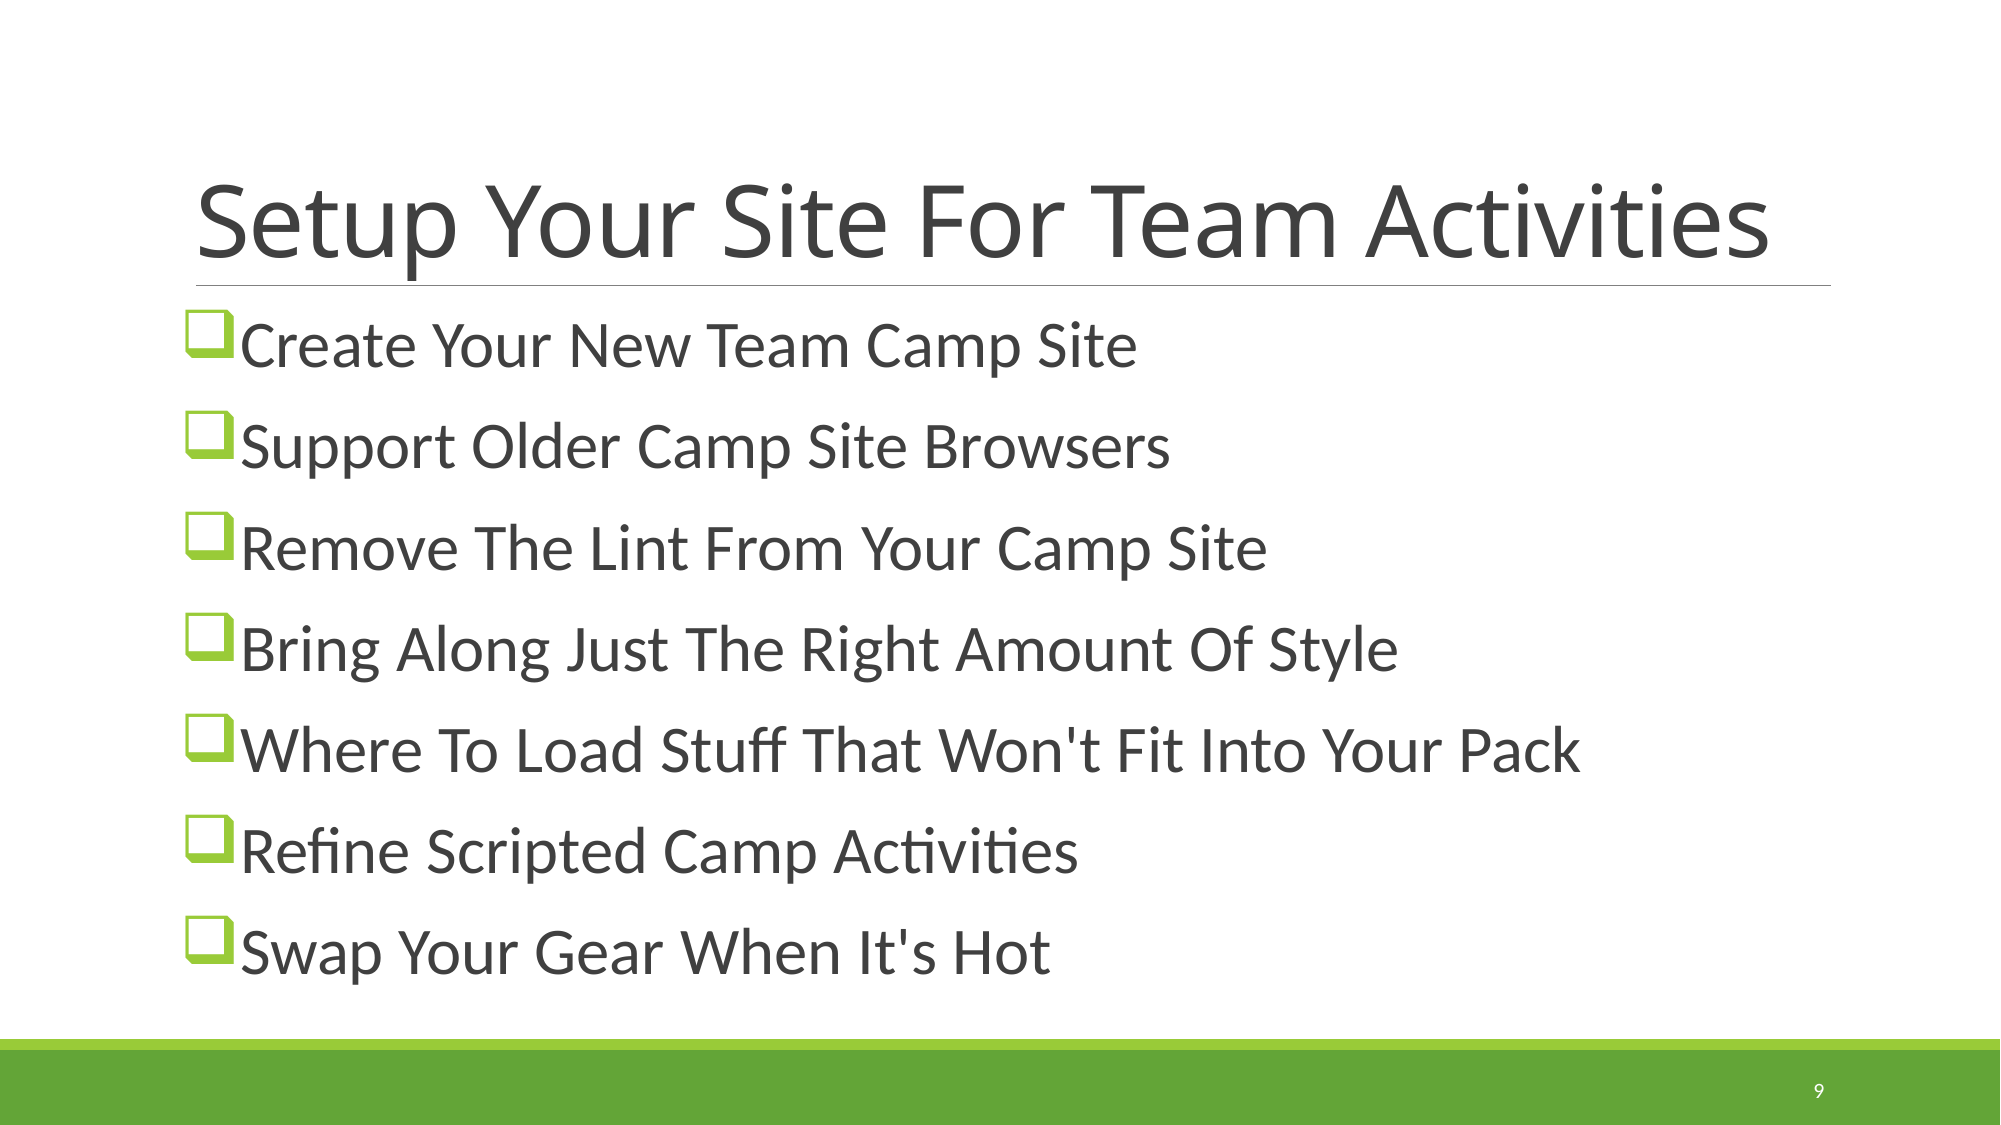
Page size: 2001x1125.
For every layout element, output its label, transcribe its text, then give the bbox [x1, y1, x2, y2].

list Create Your New Team Camp Site Support Older Camp Site Browsers Remove The Lint From Your Camp Site Bring Along Just The Right Amount Of Style Where To Load Stuff That Won't Fit Into Your Pack Refine Scripted Camp Activities Swap Your Gear When It's Hot [180, 302, 1830, 963]
slide_number 9 [1624, 1059, 1840, 1120]
title Setup Your Site For Team Activities [180, 47, 1830, 285]
